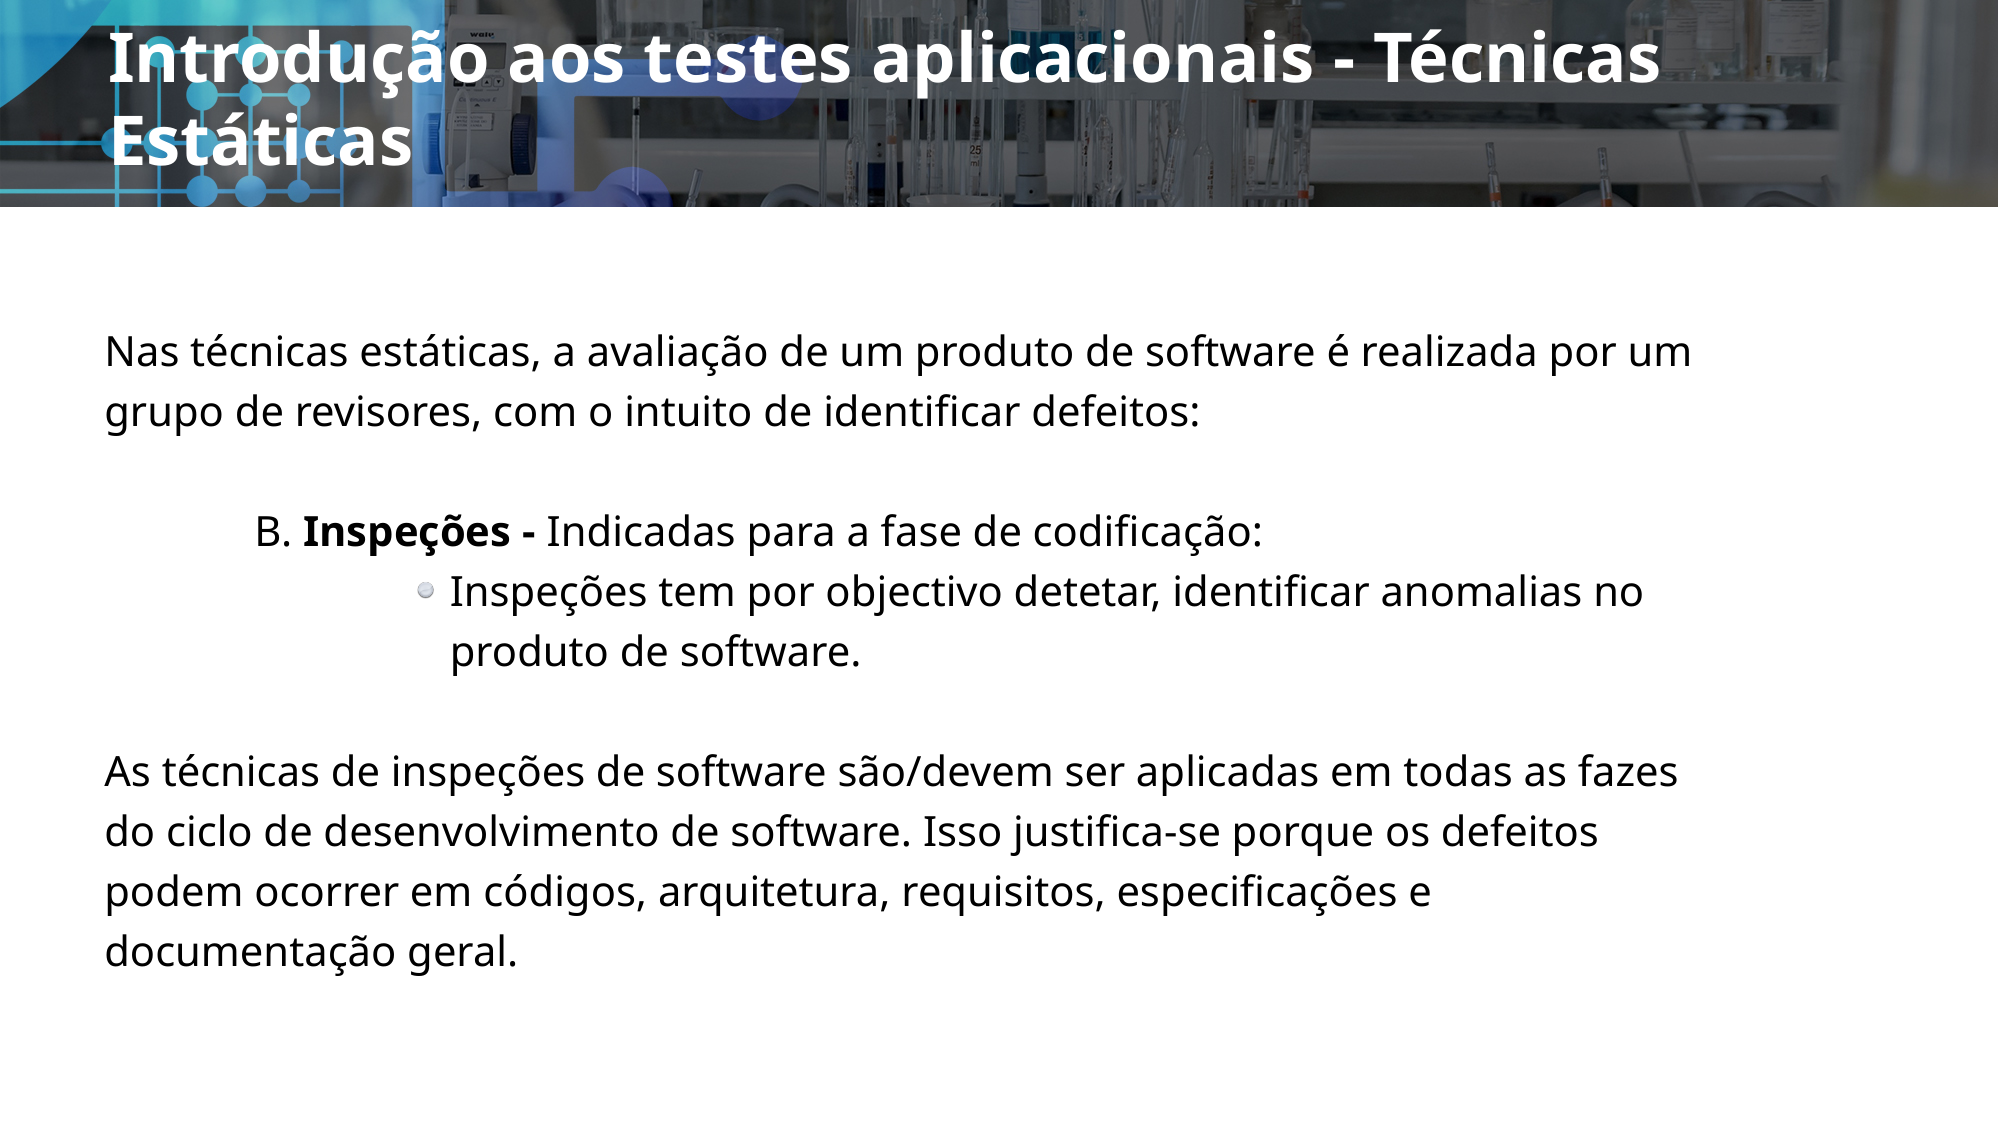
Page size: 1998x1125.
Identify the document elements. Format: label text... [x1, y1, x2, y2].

picture [0, 0, 1998, 1125]
title Introdução aos testes aplicacionais - Técnicas Estáticas [99, 30, 1901, 163]
text_box Nas técnicas estáticas, a avaliação de um produto de software é realizada por um grupo de revisores, com o intuito de identificar defeitos: B. Inspeções - Indicadas para a fase de codificação: Inspeções tem por objectivo detetar, identificar anomalias no produto de software. As técnicas de inspeções de software são/devem ser aplicadas em todas as fazes do ciclo de desenvolvimento de software. Isso justifica-se porque os defeitos podem ocorrer em códigos, arquitetura, requisitos, especificações e documentação geral. [96, 307, 1705, 983]
